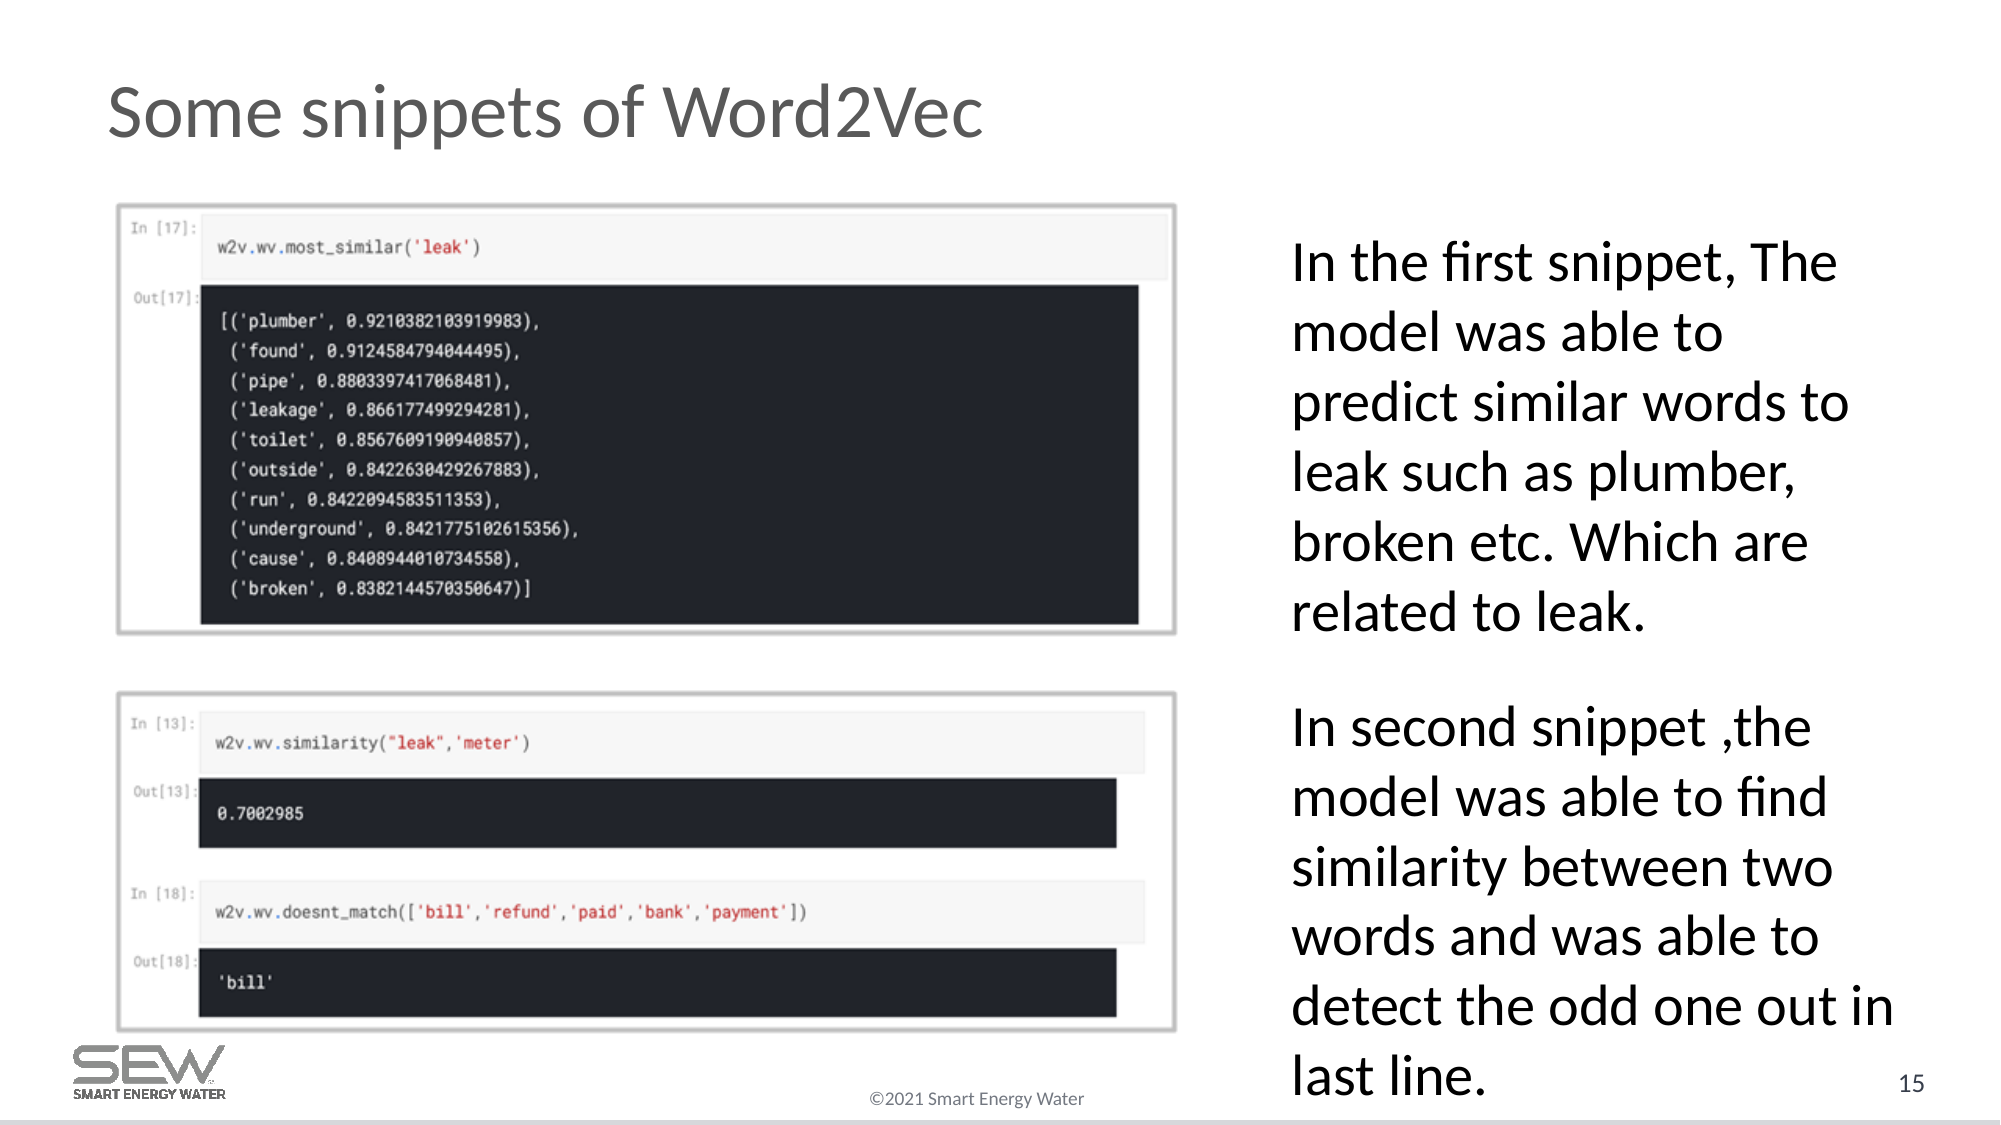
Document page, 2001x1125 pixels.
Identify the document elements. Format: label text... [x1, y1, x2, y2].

text_box In the first snippet, The model was able to predict similar words to leak such as plumber, broken etc. Which are related to leak. In second snippet ,the model was able to find similarity between two words and was able to detect the odd one out in last line. [1276, 215, 1918, 1115]
picture [114, 201, 1181, 640]
picture [53, 689, 1181, 1113]
title Some snippets of Word2Vec [92, 53, 1316, 163]
